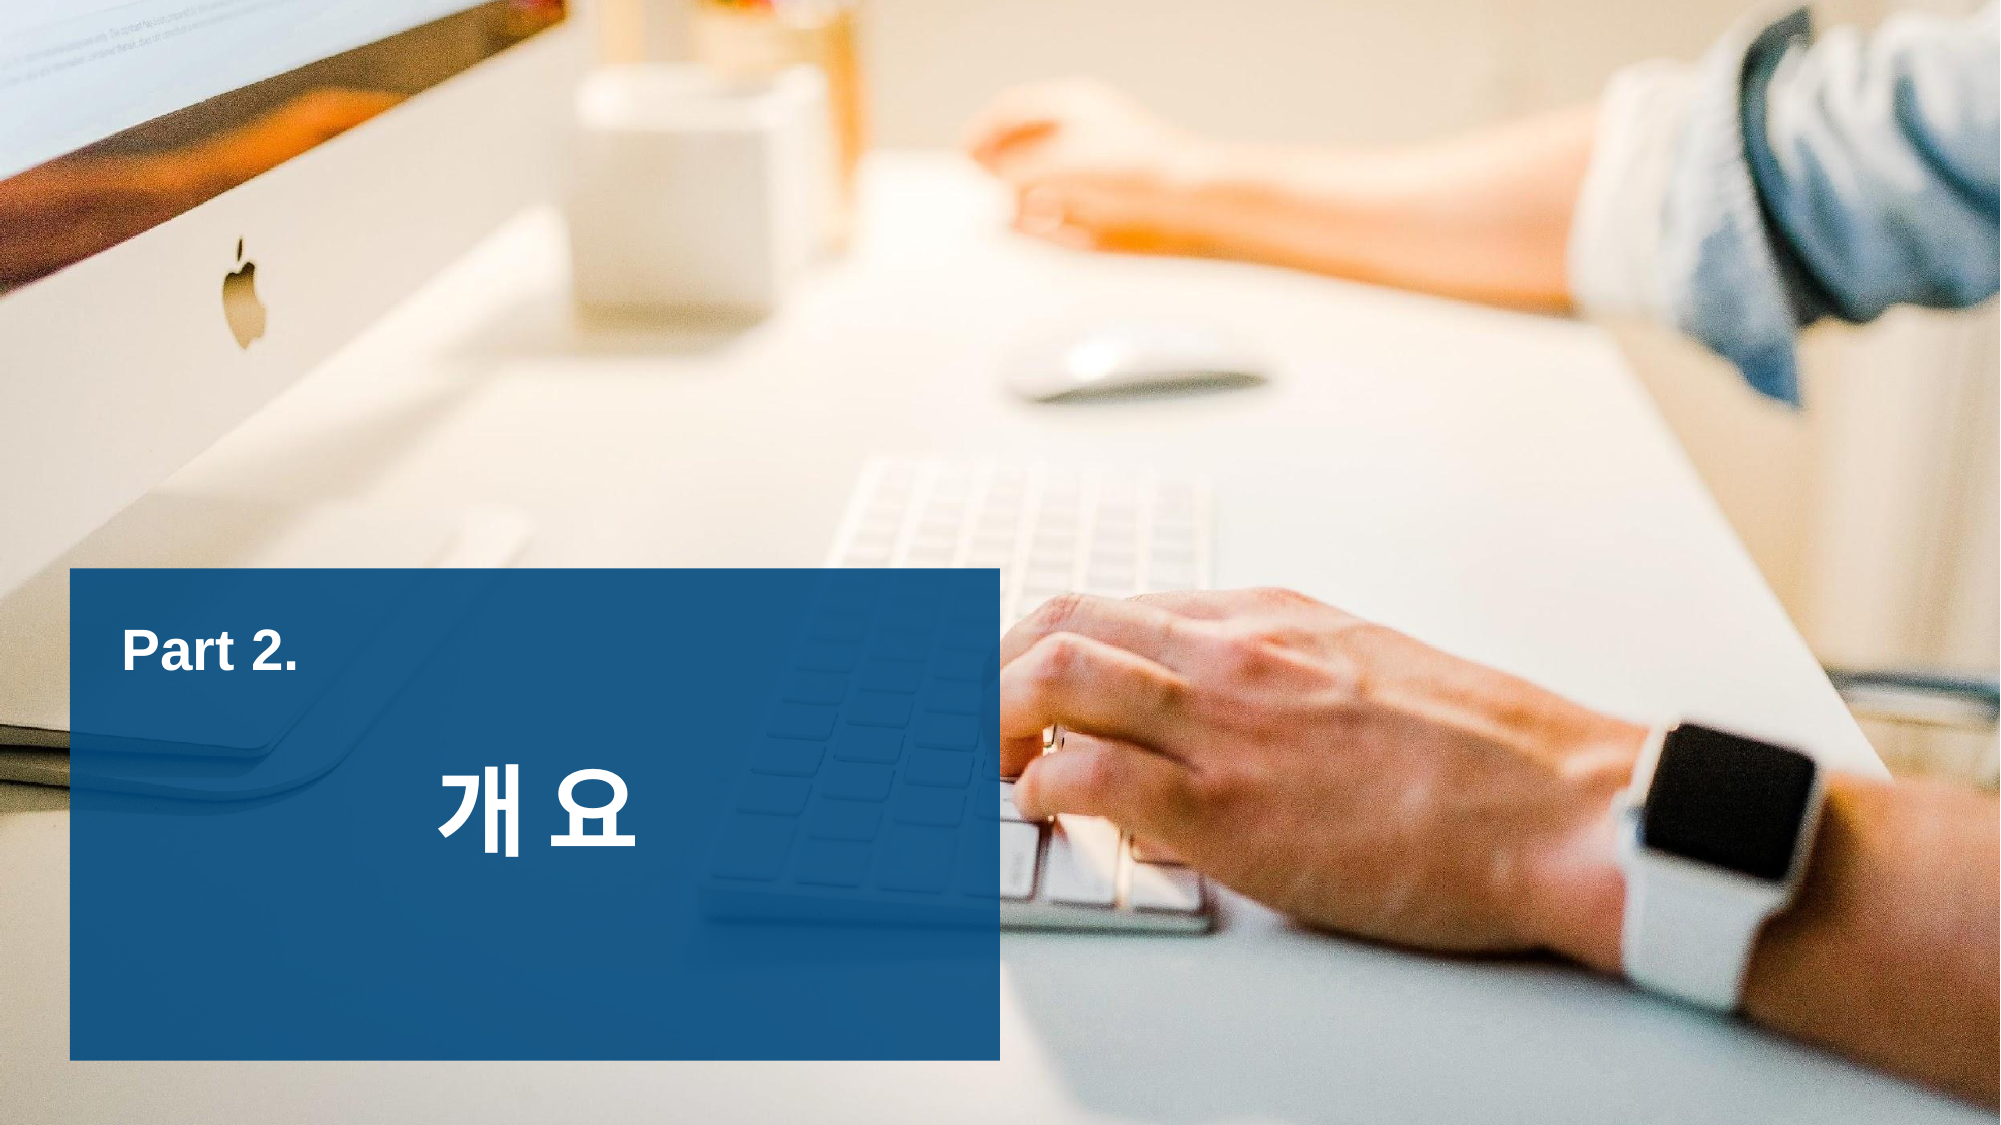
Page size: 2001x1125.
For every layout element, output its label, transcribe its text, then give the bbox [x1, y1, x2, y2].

text_box [69, 568, 1000, 1061]
title Part 2. [119, 610, 302, 801]
text_box [0, 0, 2000, 1125]
text_box 개요 [432, 746, 688, 869]
